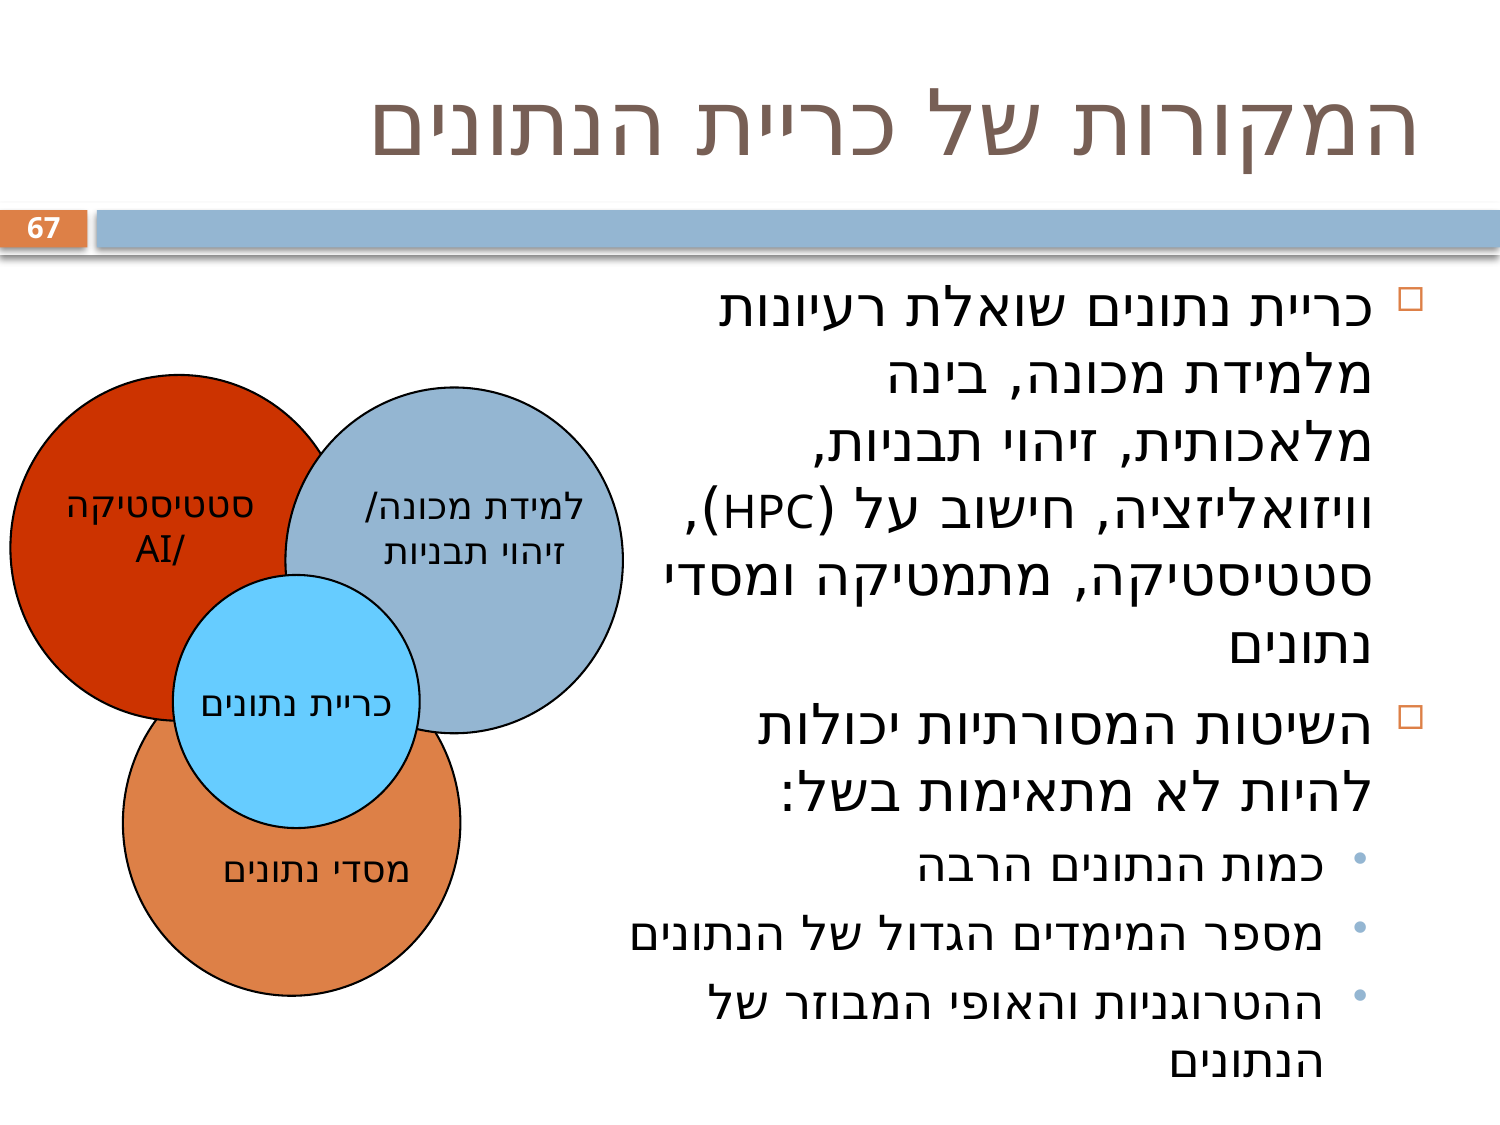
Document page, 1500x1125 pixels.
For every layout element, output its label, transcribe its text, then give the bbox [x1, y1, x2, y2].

text_box [307, 387, 601, 474]
list כריית נתונים שואלת רעיונות מלמידת מכונה, בינה מלאכותית, זיהוי תבניות, וויזואליזציה, חישוב על (HPC), סטטיסטיקה, מתמטיקה ומסדי נתונים השיטות המסורתיות יכולות להיות לא מתאימות בשל: כמות הנתונים הרבה מספר המימדים הגדול של הנתונים ההטרוגניות והאופי המבוזר של הנתונים [600, 262, 1438, 1100]
text_box [122, 720, 461, 996]
text_box מסדי נתונים [197, 837, 436, 898]
text_box סטטיסטיקה/AI [47, 472, 273, 578]
slide_number 67 [0, 208, 88, 249]
text_box כריית נתונים [172, 574, 420, 829]
title המקורות של כריית הנתונים [100, 37, 1438, 200]
text_box [10, 374, 321, 721]
text_box למידת מכונה/ זיהוי תבניות [300, 474, 650, 580]
text_box [334, 580, 622, 734]
text_box [285, 490, 300, 575]
